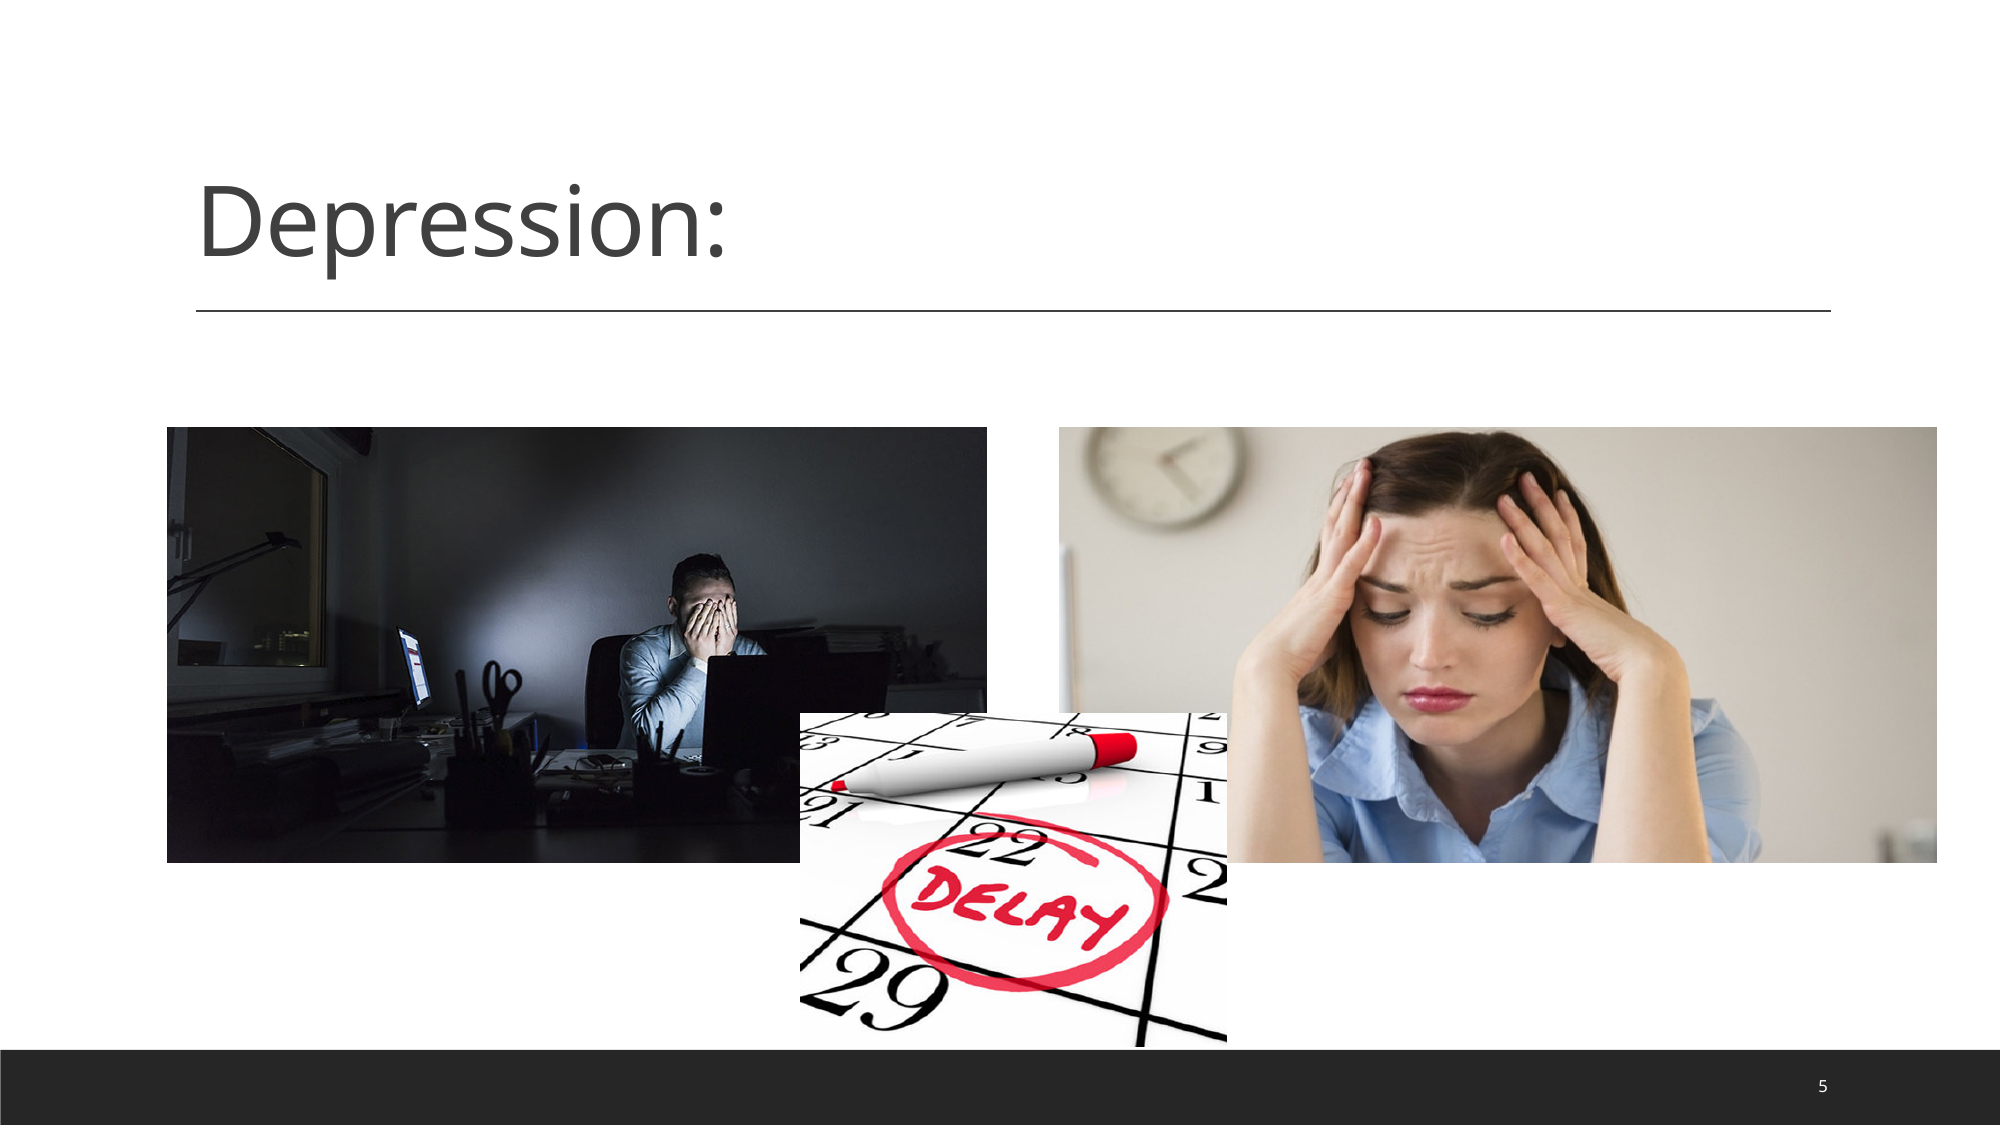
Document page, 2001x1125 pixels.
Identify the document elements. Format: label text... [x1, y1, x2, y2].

picture [167, 426, 1937, 1047]
slide_number 5 [1803, 1057, 1932, 1118]
title Depression: [180, 47, 1830, 285]
